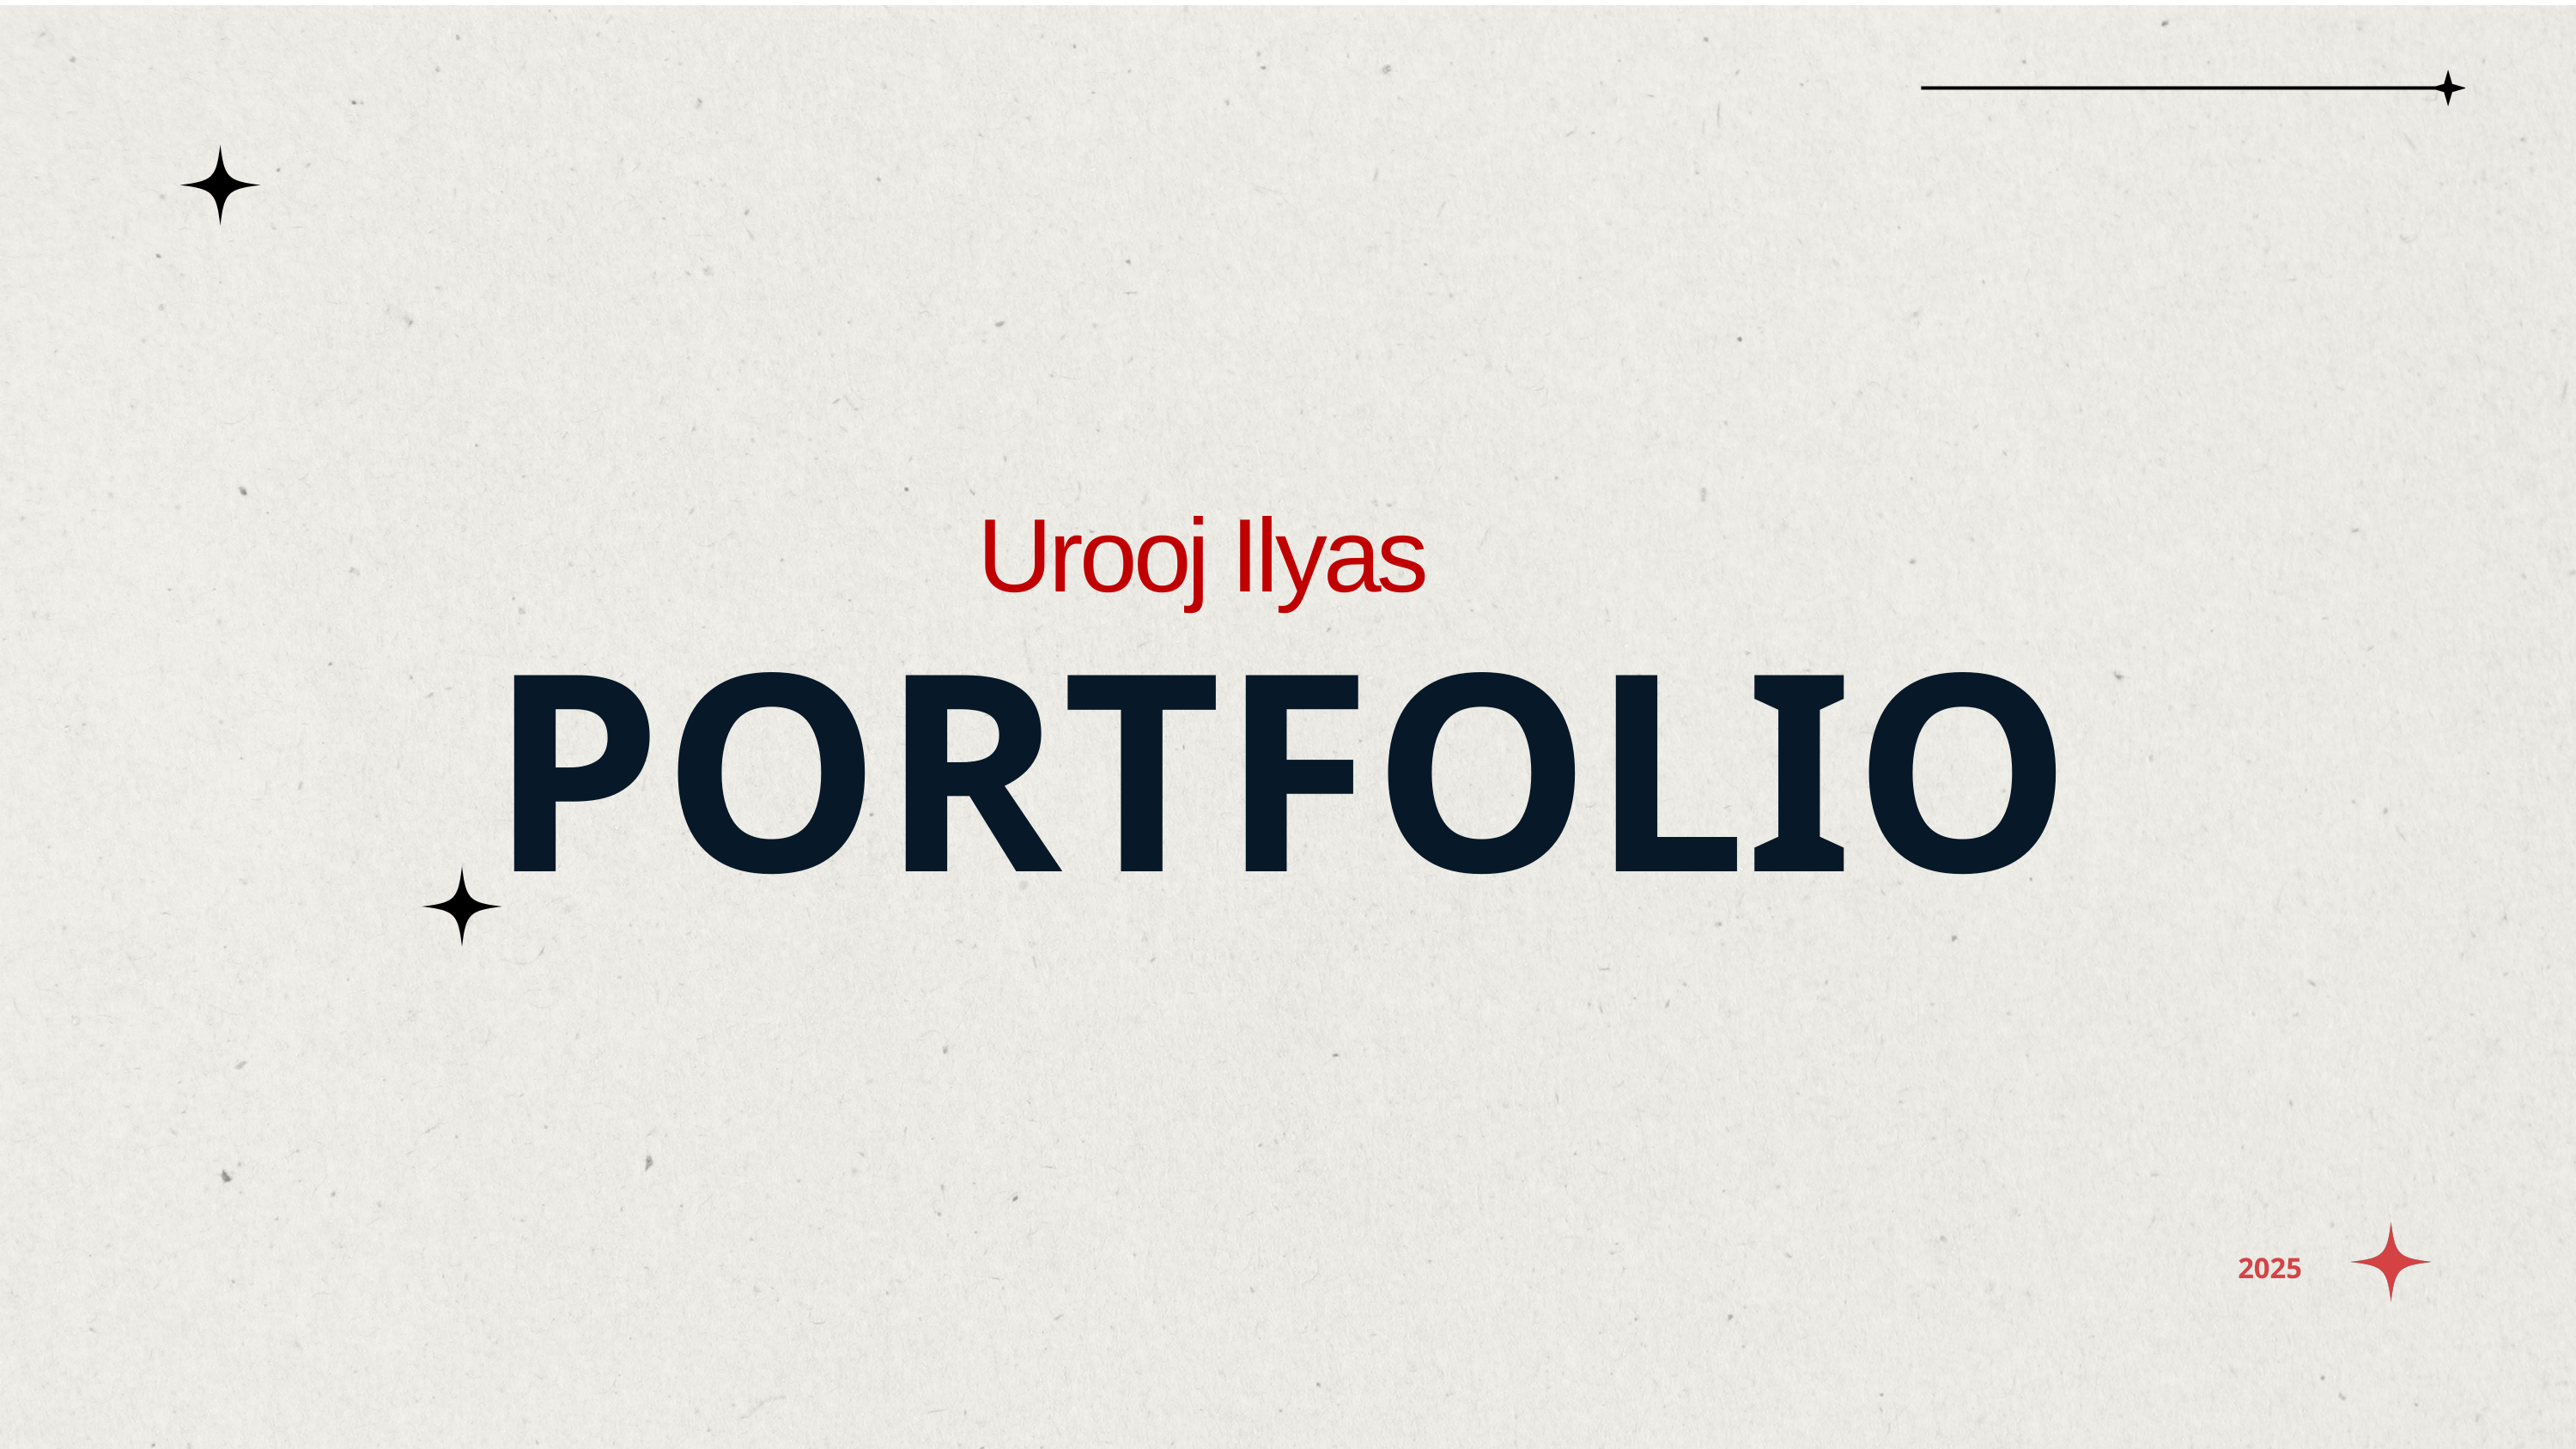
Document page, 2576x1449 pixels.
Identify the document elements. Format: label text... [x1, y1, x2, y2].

text_box [1921, 70, 2466, 106]
text_box [421, 866, 502, 947]
text_box 2025 [2238, 1245, 2335, 1284]
text_box PORTFOLIO [393, 542, 2168, 927]
text_box [179, 144, 261, 226]
text_box [0, 5, 2576, 1449]
text_box [2350, 1222, 2432, 1302]
text_box Urooj Ilyas [959, 466, 1448, 613]
